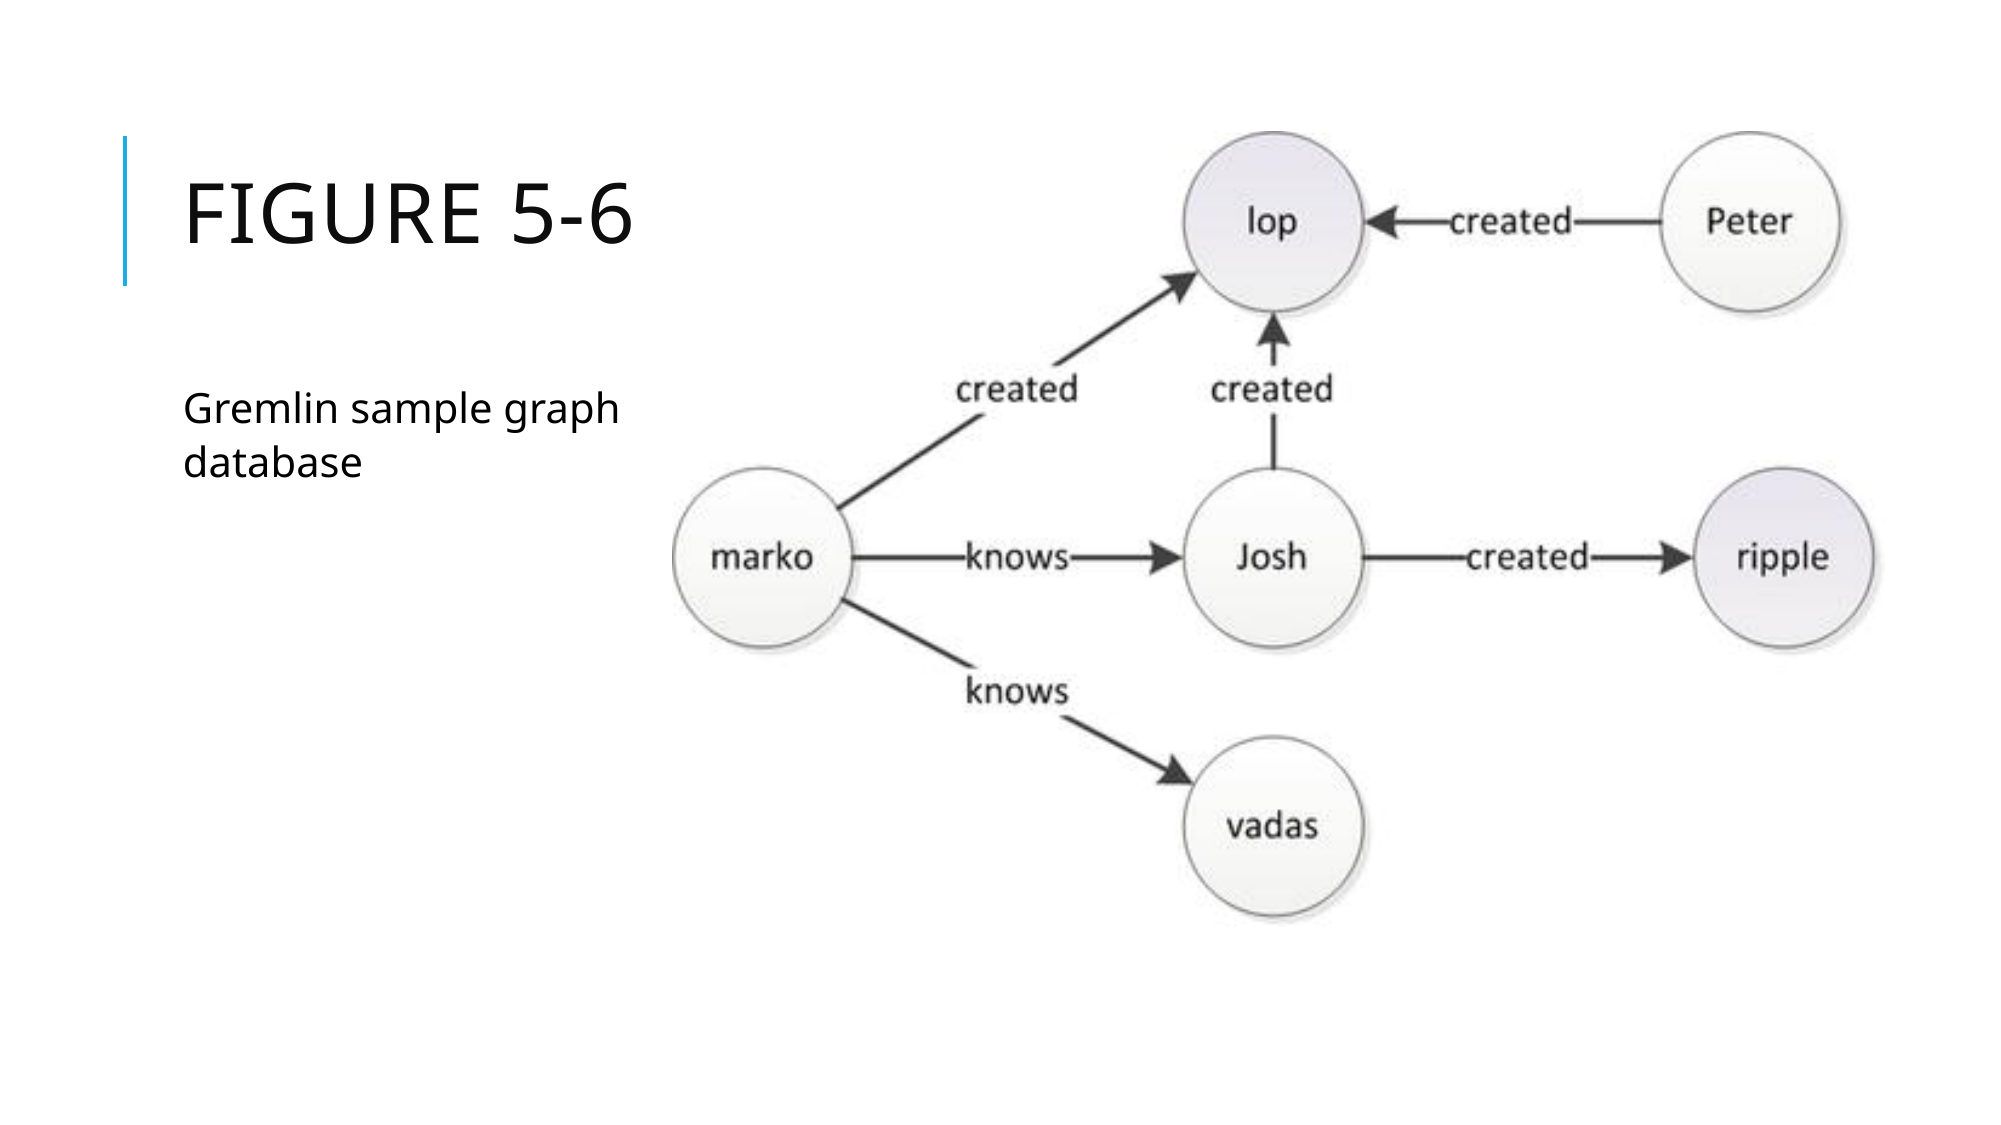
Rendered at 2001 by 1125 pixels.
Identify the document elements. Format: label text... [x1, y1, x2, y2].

list Gremlin sample graph database [168, 370, 673, 988]
picture [672, 131, 1885, 927]
title Figure 5-6 [168, 77, 888, 363]
